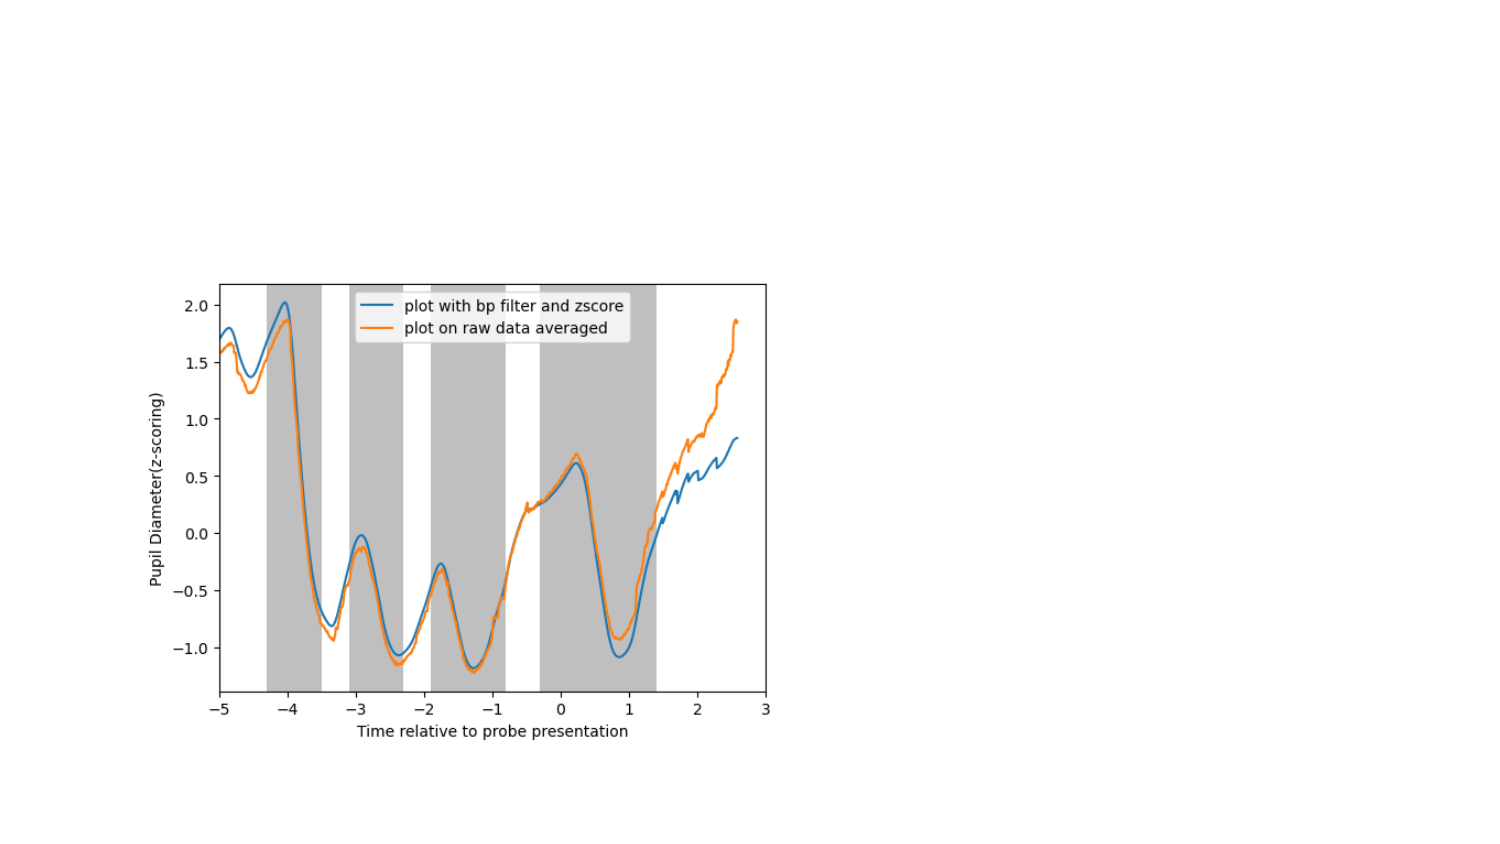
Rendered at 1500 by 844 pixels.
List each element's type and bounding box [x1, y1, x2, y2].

picture [138, 273, 781, 750]
